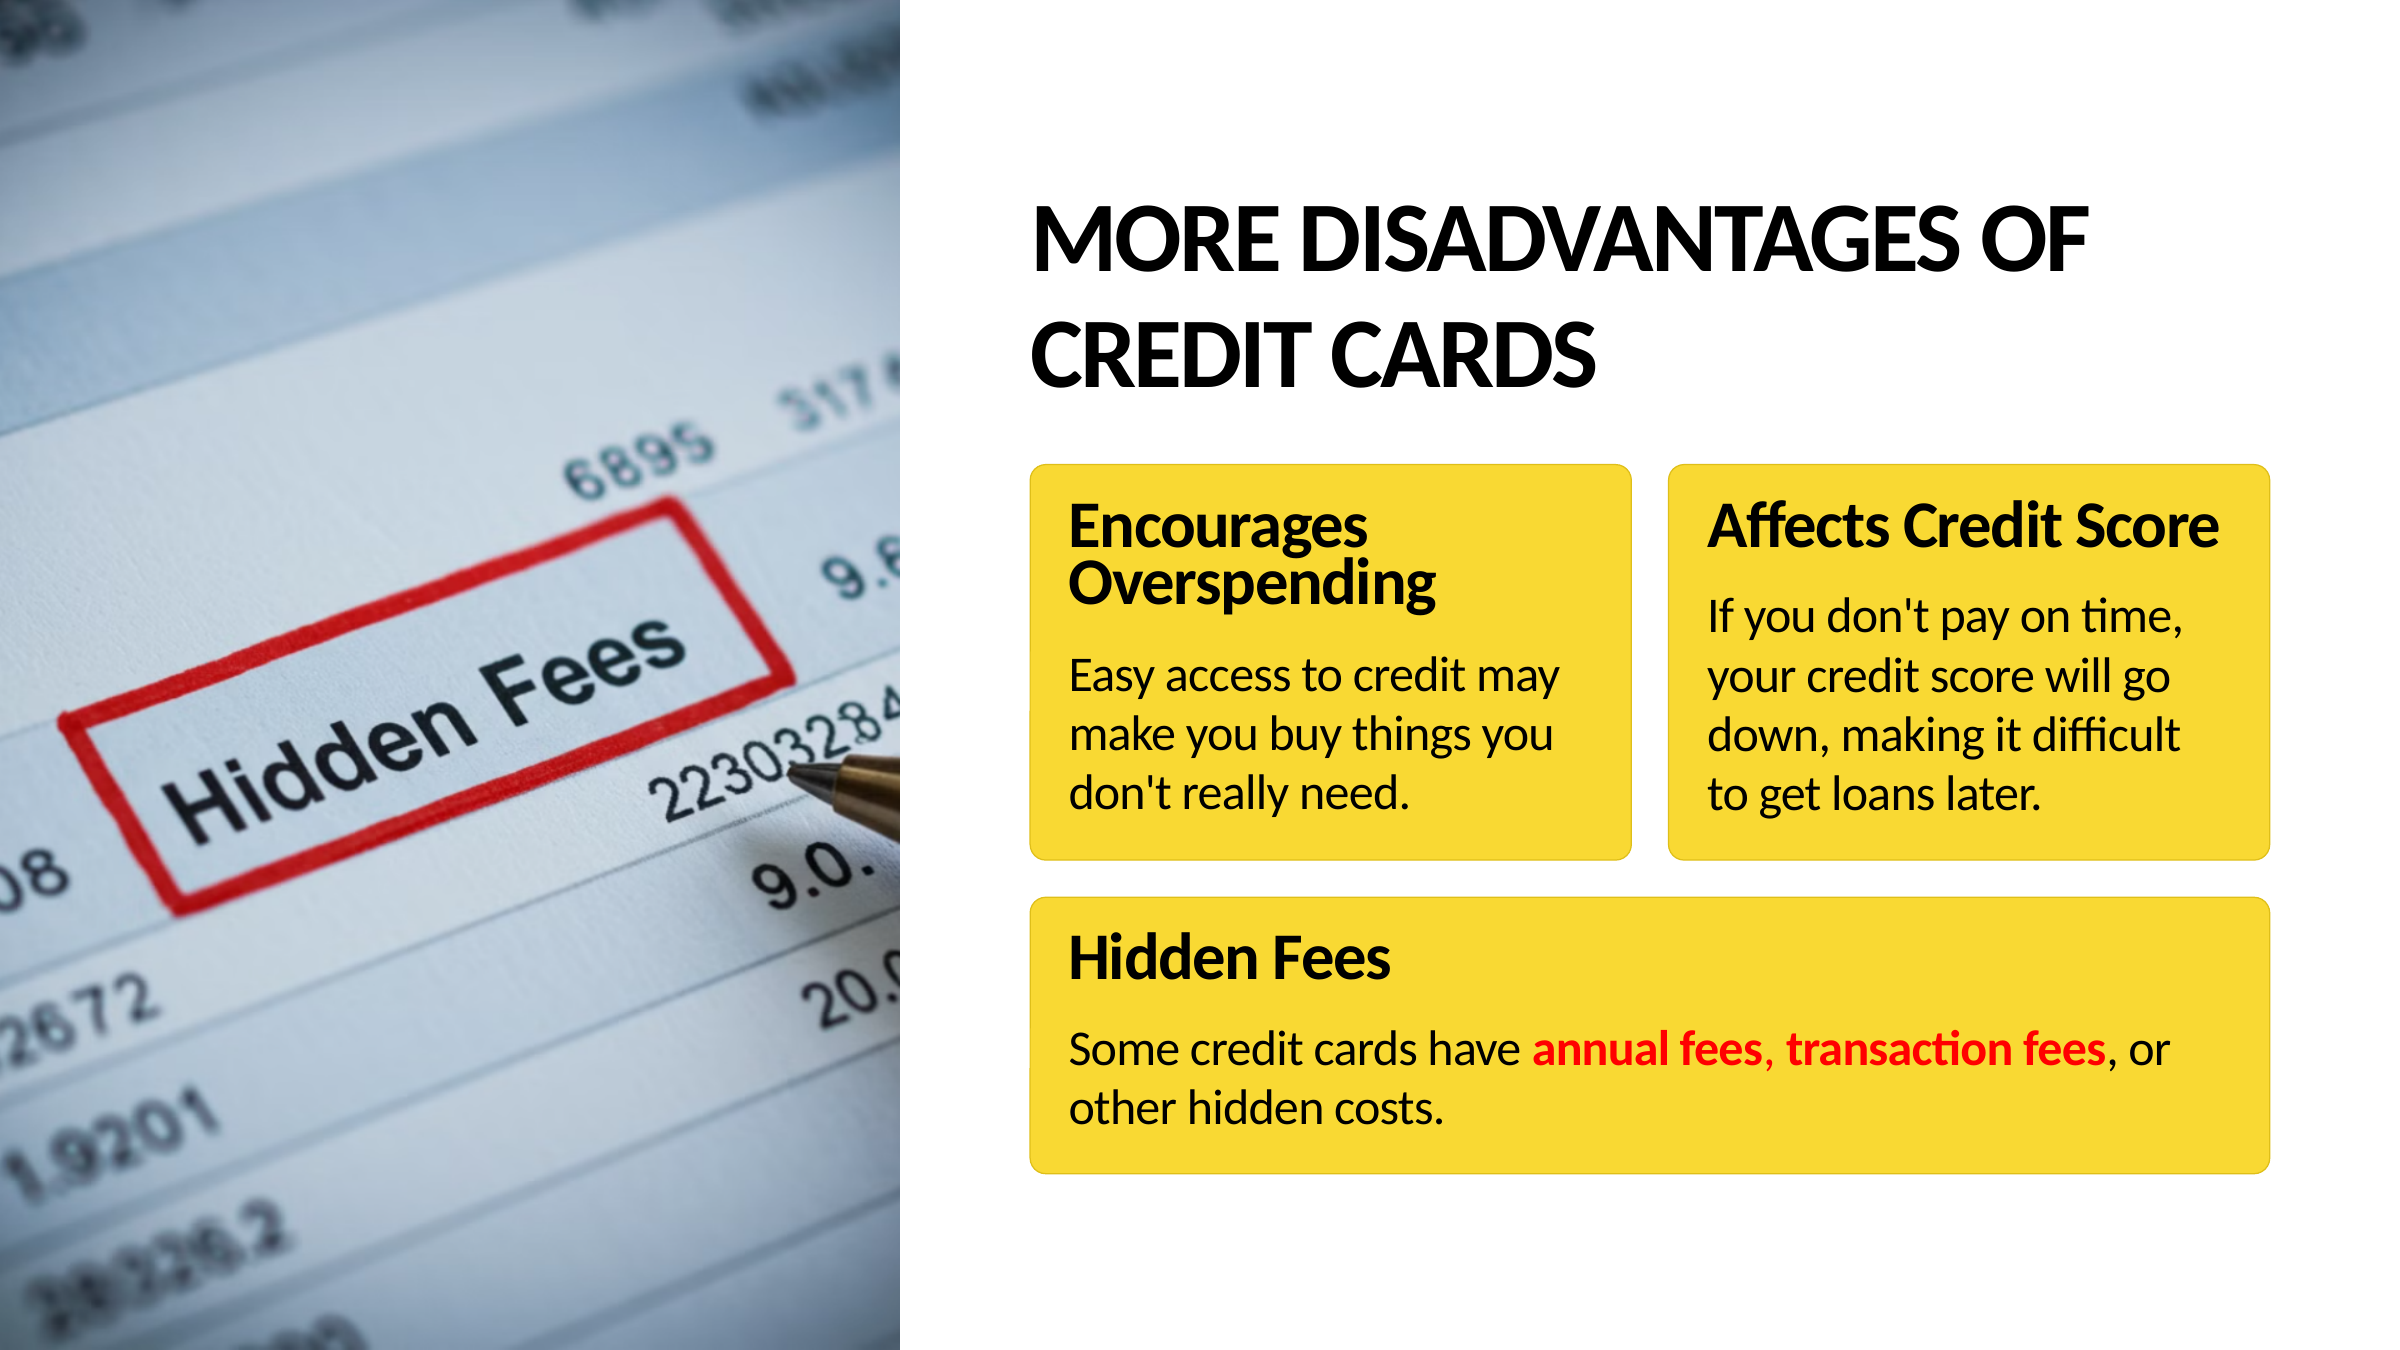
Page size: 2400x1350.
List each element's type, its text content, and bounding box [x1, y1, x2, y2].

text_box Encourages Overspending [1068, 503, 1593, 620]
text_box Affects Credit Score [1706, 503, 2173, 562]
text_box MORE DISADVANTAGES OF CREDIT CARDS [1030, 176, 2270, 409]
text_box Some credit cards have annual fees, transaction fees, or other hidden costs. [1068, 1016, 2232, 1136]
text_box Easy access to credit may make you buy things you don't really need. [1068, 641, 1593, 821]
text_box [1668, 464, 2270, 861]
text_box If you don't pay on time, your credit score will go down, making it difficult to get loans later. [1706, 583, 2232, 822]
text_box [1030, 897, 2270, 1174]
text_box Hidden Fees [1068, 935, 1534, 994]
text_box [1030, 464, 1632, 861]
picture [0, 0, 900, 1350]
